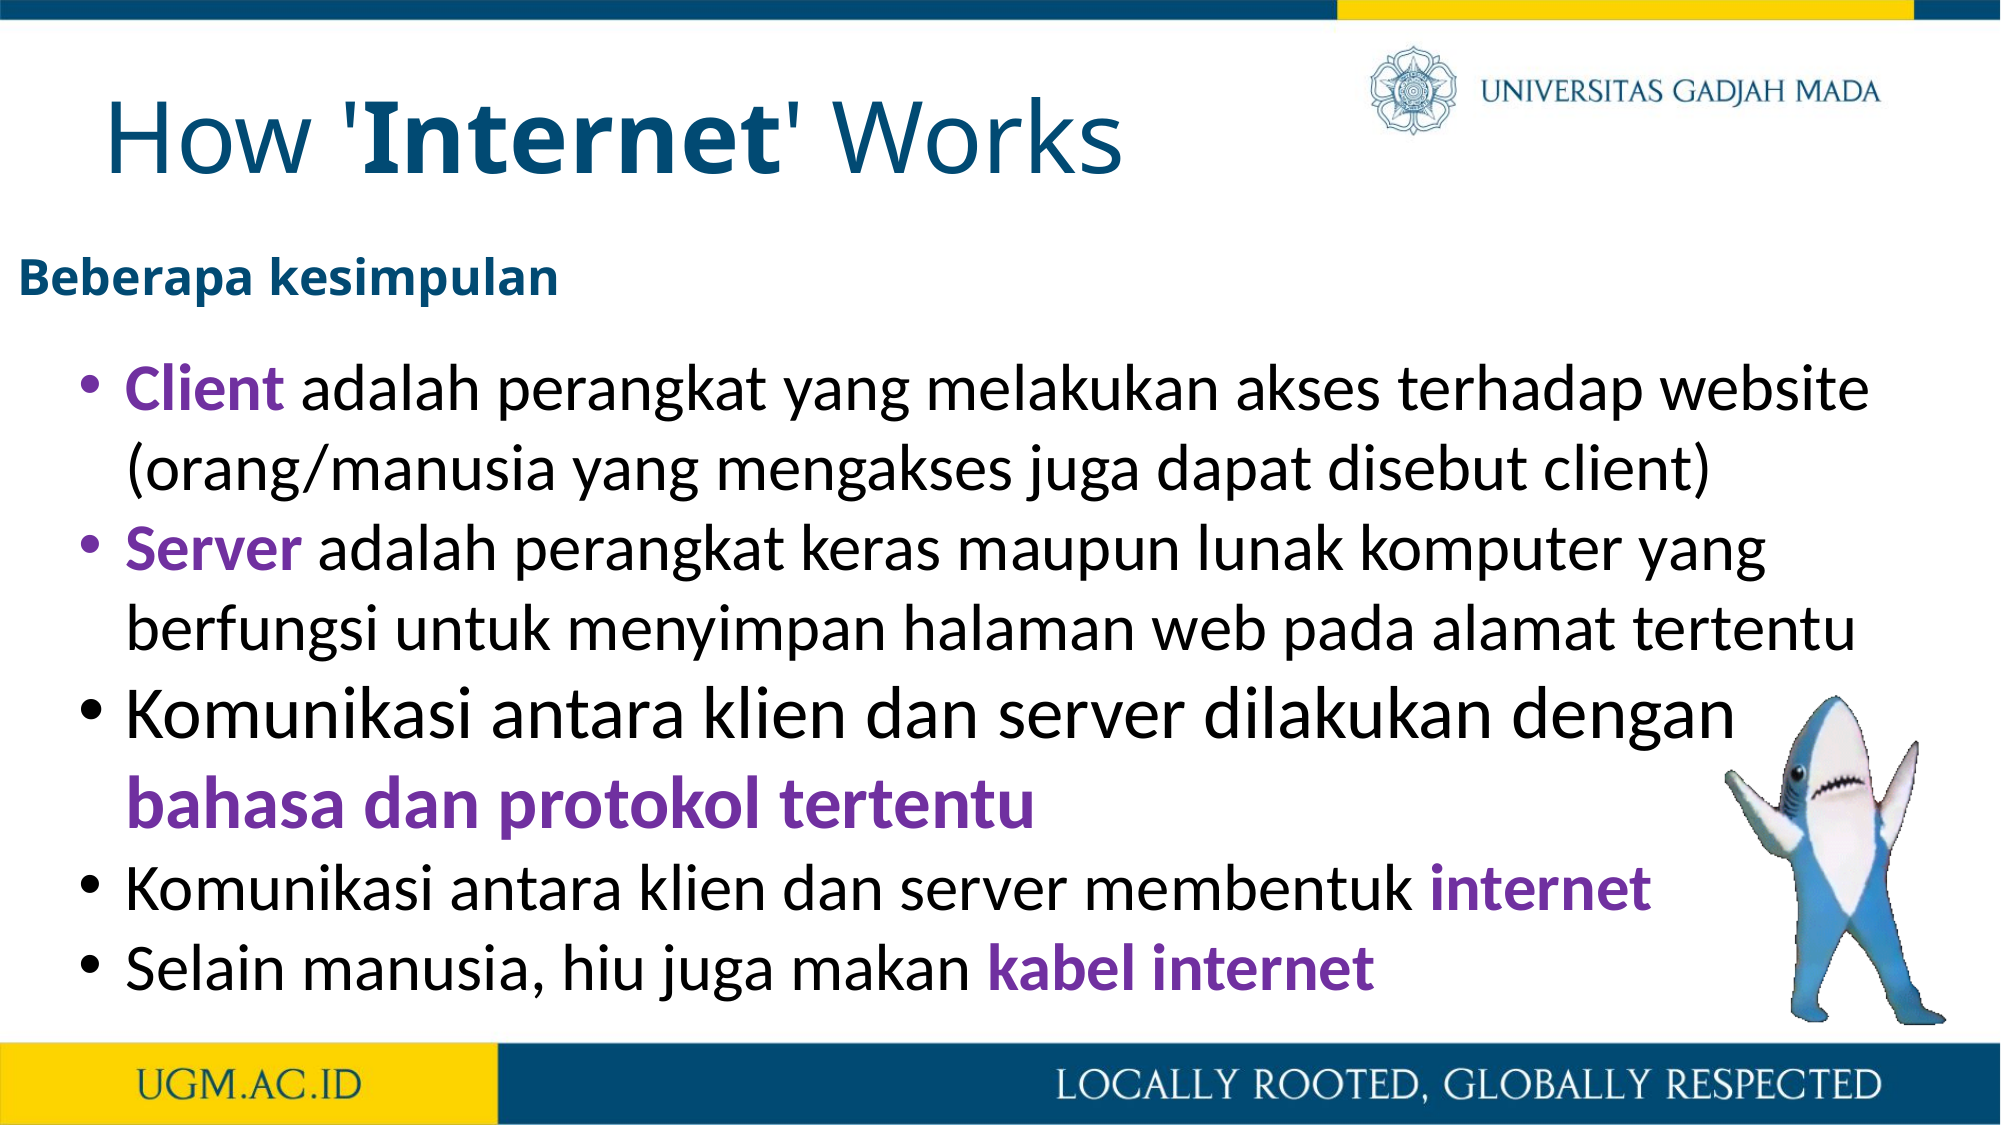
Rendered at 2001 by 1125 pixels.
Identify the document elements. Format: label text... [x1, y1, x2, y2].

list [1496, 665, 2000, 1053]
text_box Client adalah perangkat yang melakukan akses terhadap website (orang/manusia yang mengakses juga dapat disebut client) Server adalah perangkat keras maupun lunak komputer yang berfungsi untuk menyimpan halaman web pada alamat tertentu Komunikasi antara klien dan server dilakukan dengan bahasa dan protokol tertentu Komunikasi antara klien dan server membentuk internet Selain manusia, hiu juga makan kabel internet [63, 336, 1937, 1011]
text_box Beberapa kesimpulan [2, 238, 576, 313]
title How 'Internet' Works [87, 32, 1813, 251]
picture [0, 0, 2001, 1125]
